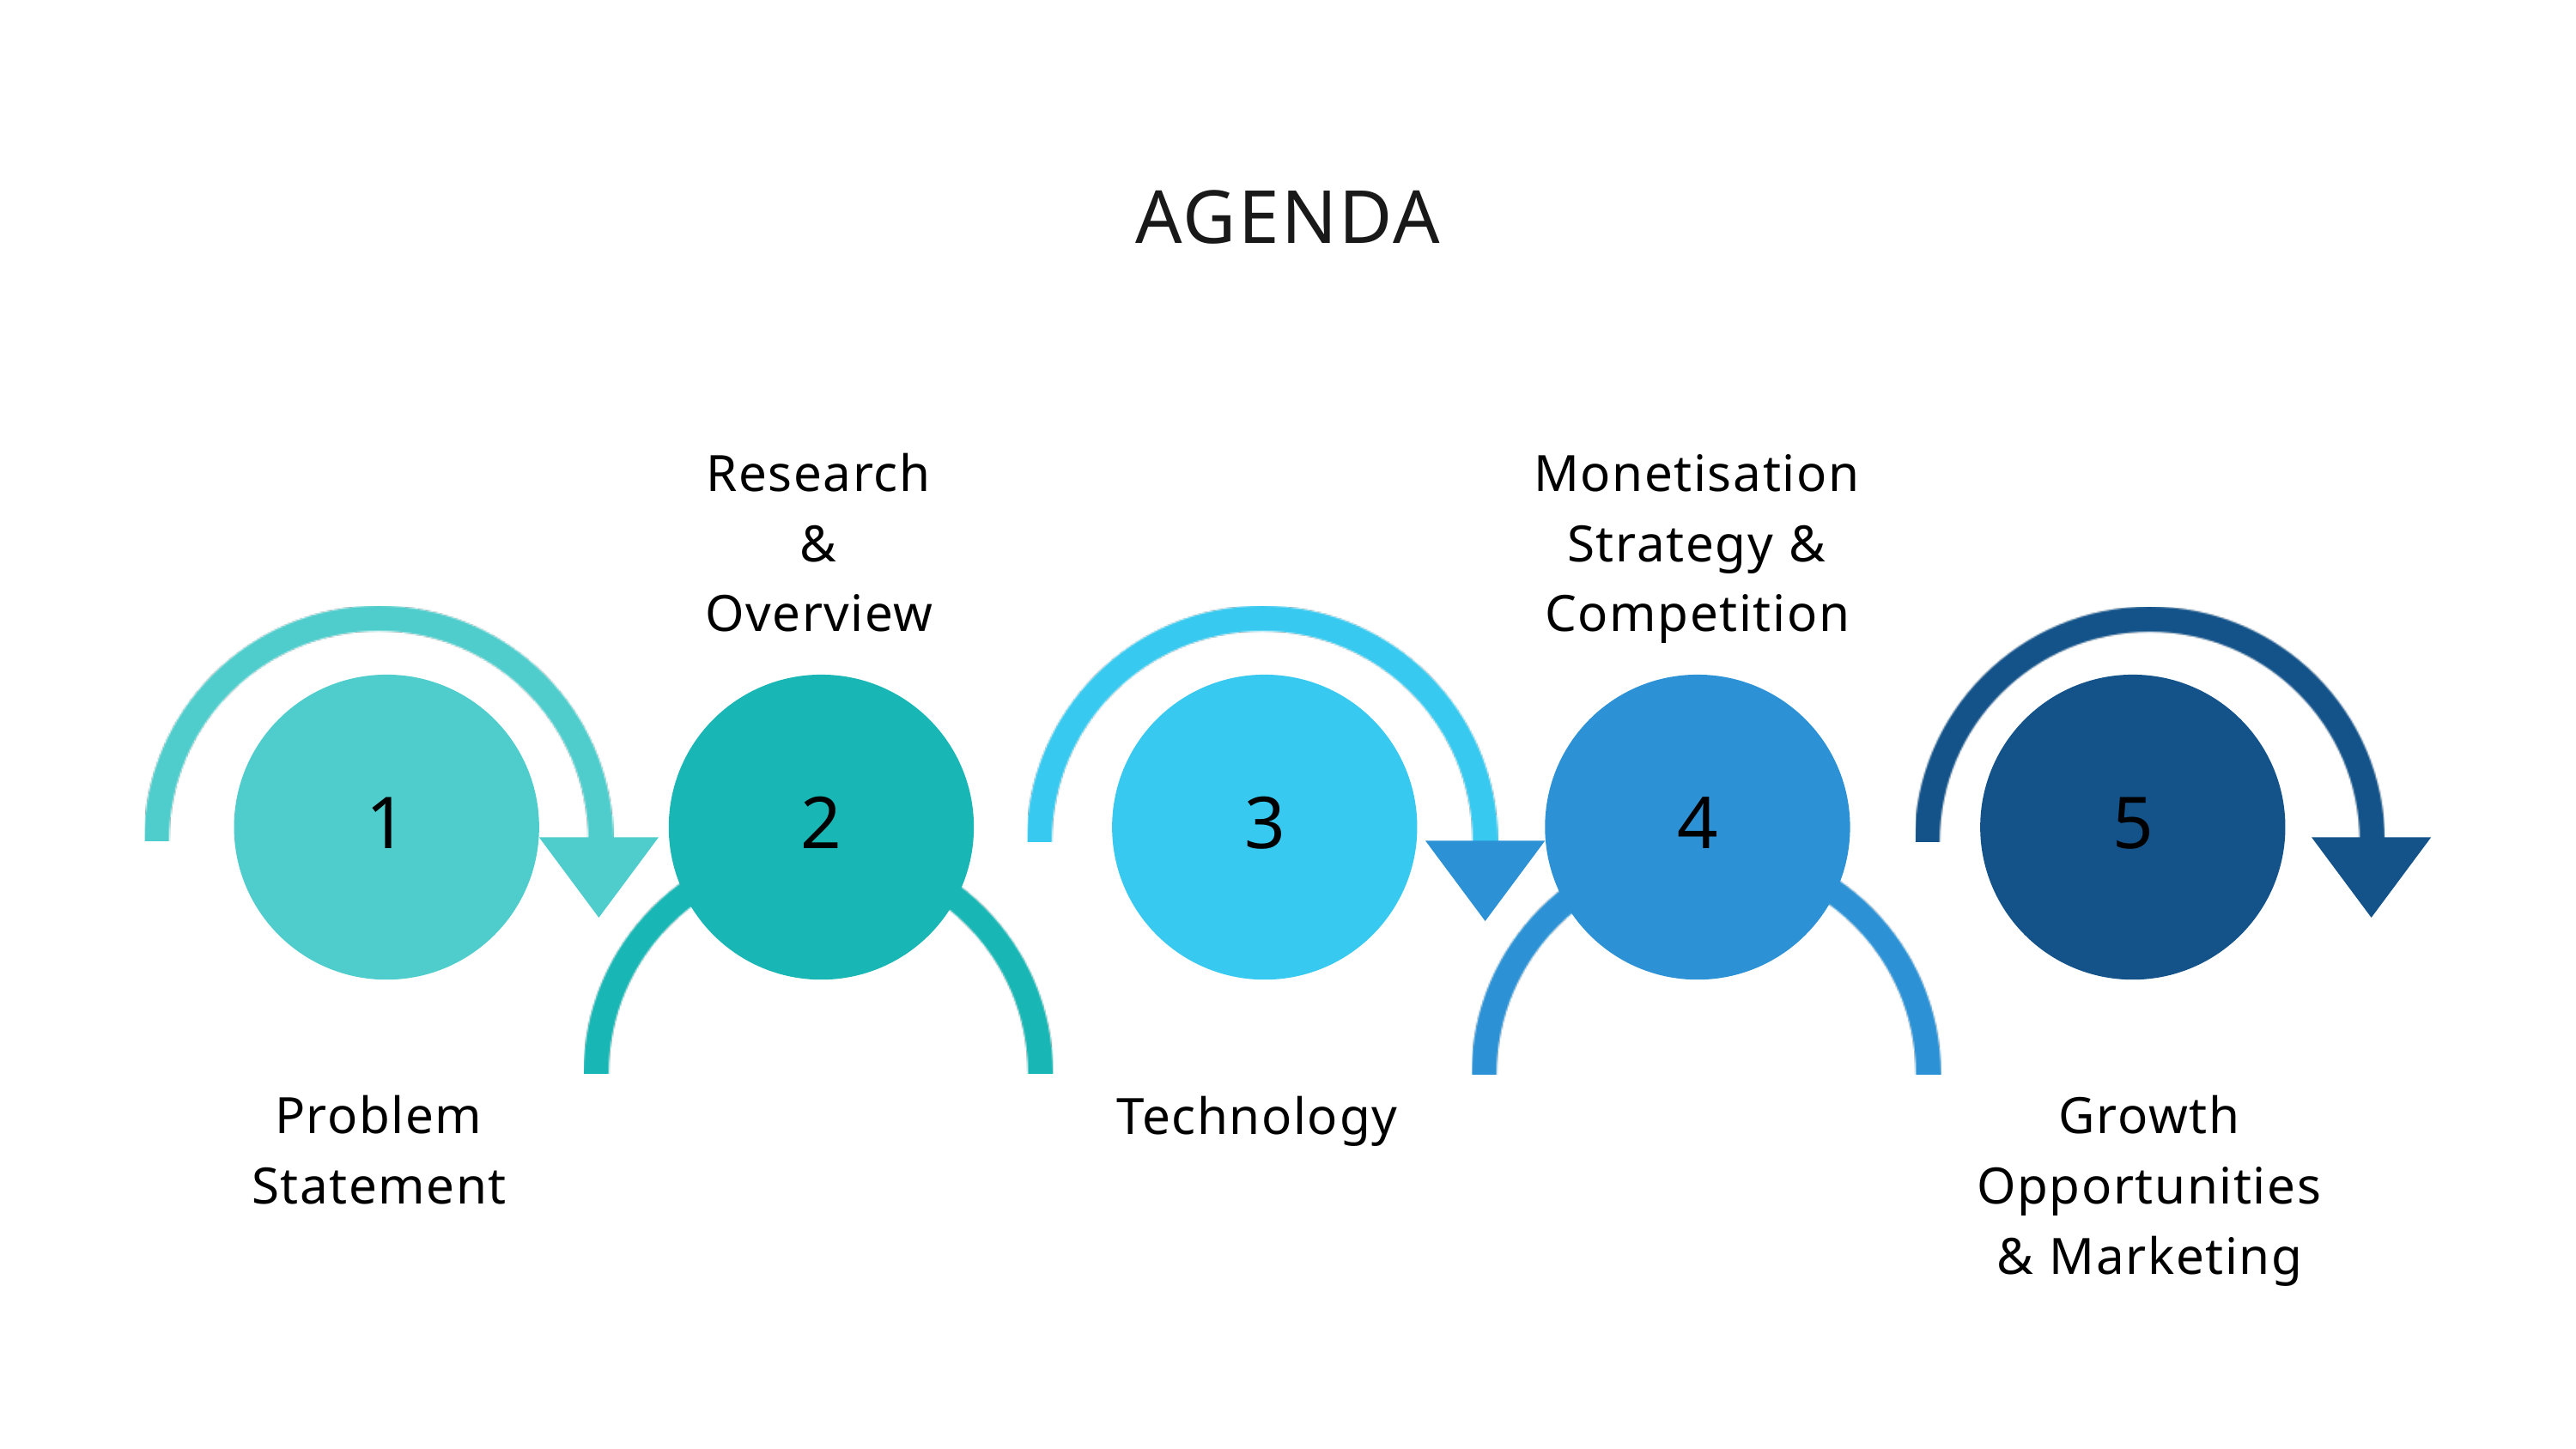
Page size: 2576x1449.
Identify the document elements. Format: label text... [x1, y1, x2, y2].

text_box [1545, 674, 1850, 980]
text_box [1979, 674, 2286, 980]
text_box Monetisation Strategy & Competition [1514, 431, 1881, 642]
text_box Research & Overview [680, 431, 958, 642]
text_box [584, 839, 1054, 1074]
text_box Problem Statement [240, 1073, 518, 1214]
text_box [1425, 840, 1540, 922]
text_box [234, 674, 540, 980]
text_box Technology [1097, 1074, 1418, 1145]
text_box AGENDA [500, 161, 2076, 258]
text_box [144, 606, 614, 841]
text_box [544, 837, 659, 919]
text_box [1472, 840, 1941, 1075]
text_box [1027, 606, 1498, 842]
text_box Growth Opportunities & Marketing [1953, 1073, 2347, 1284]
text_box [668, 674, 975, 980]
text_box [2311, 837, 2432, 919]
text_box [1111, 674, 1418, 980]
text_box [1915, 607, 2385, 842]
